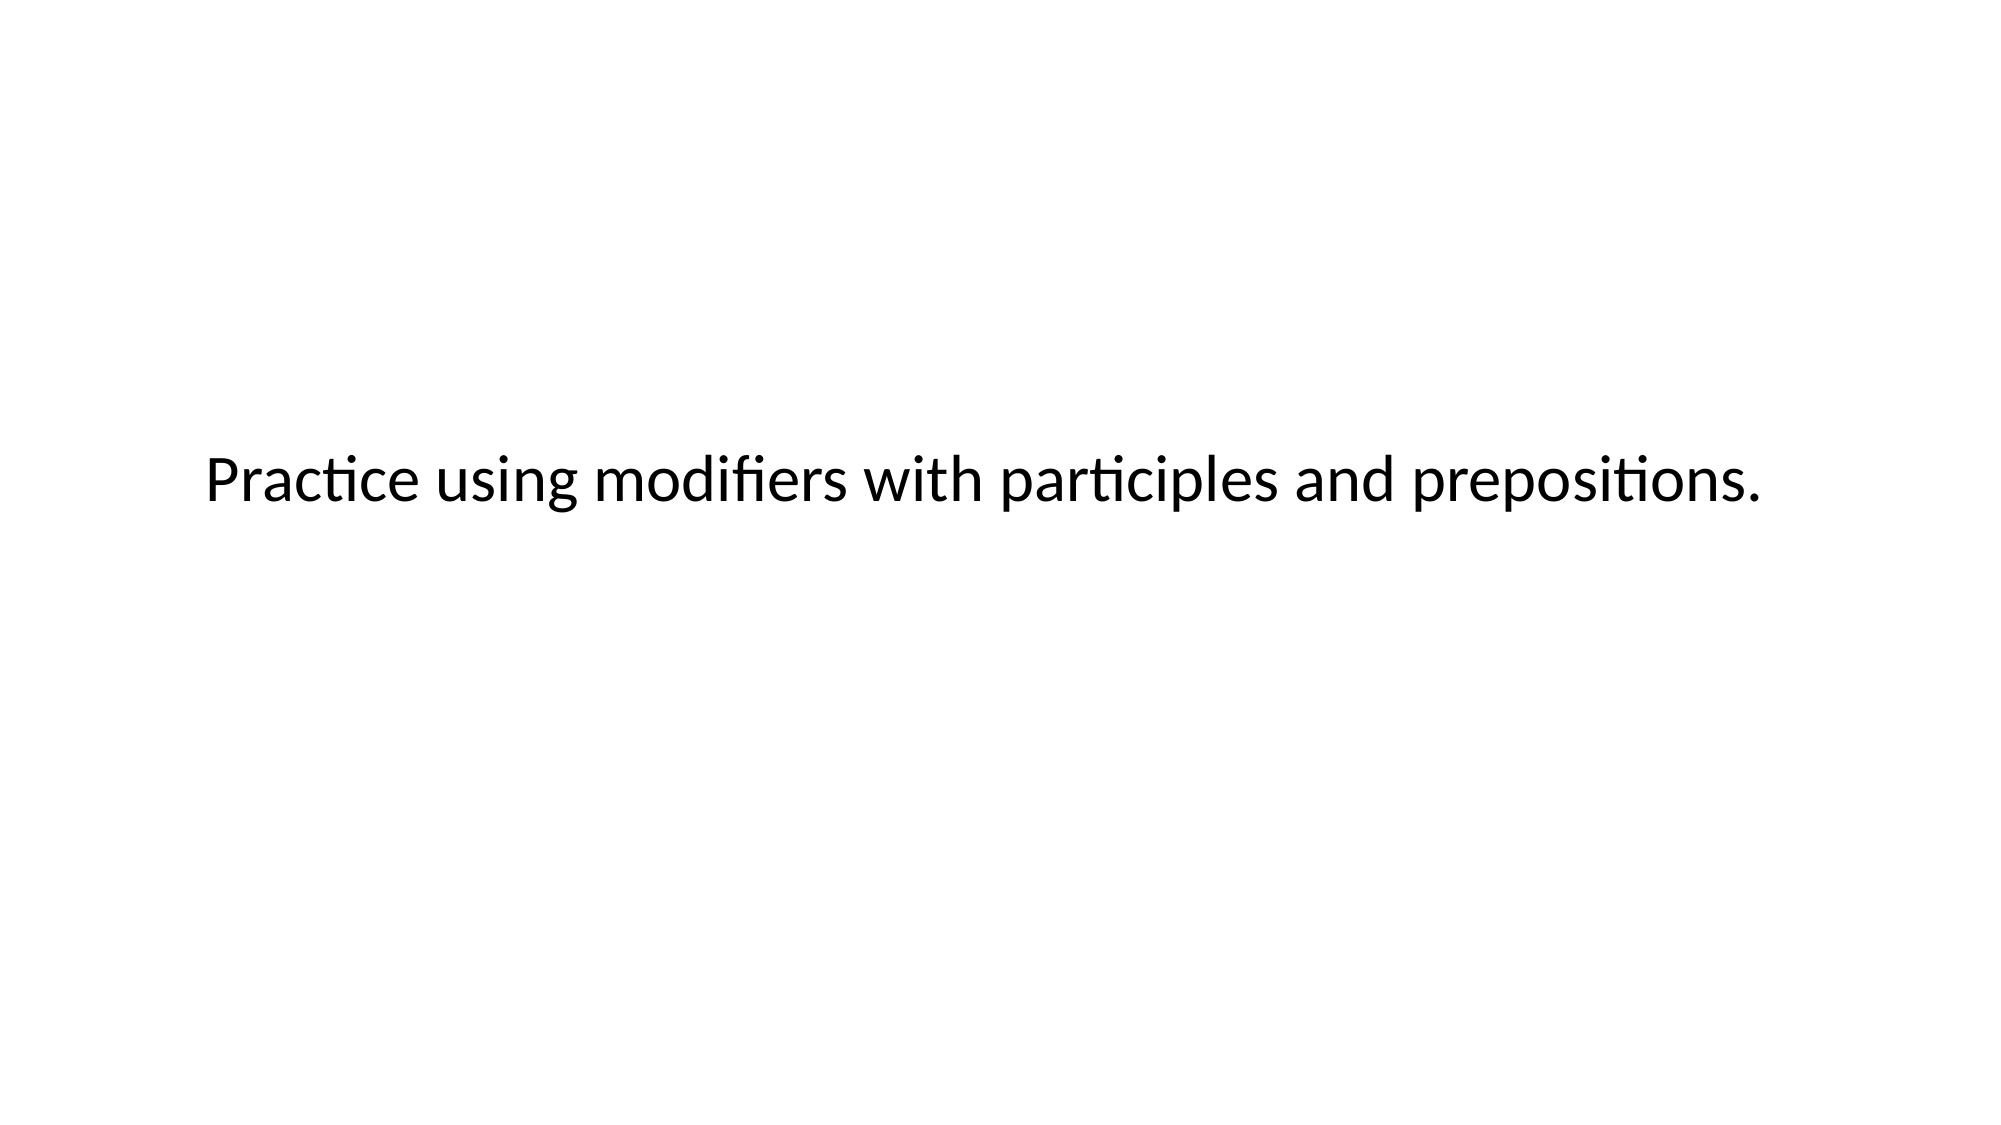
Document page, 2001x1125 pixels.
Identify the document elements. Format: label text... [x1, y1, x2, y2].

text_box Practice using modifiers with participles and prepositions. [190, 427, 1948, 522]
